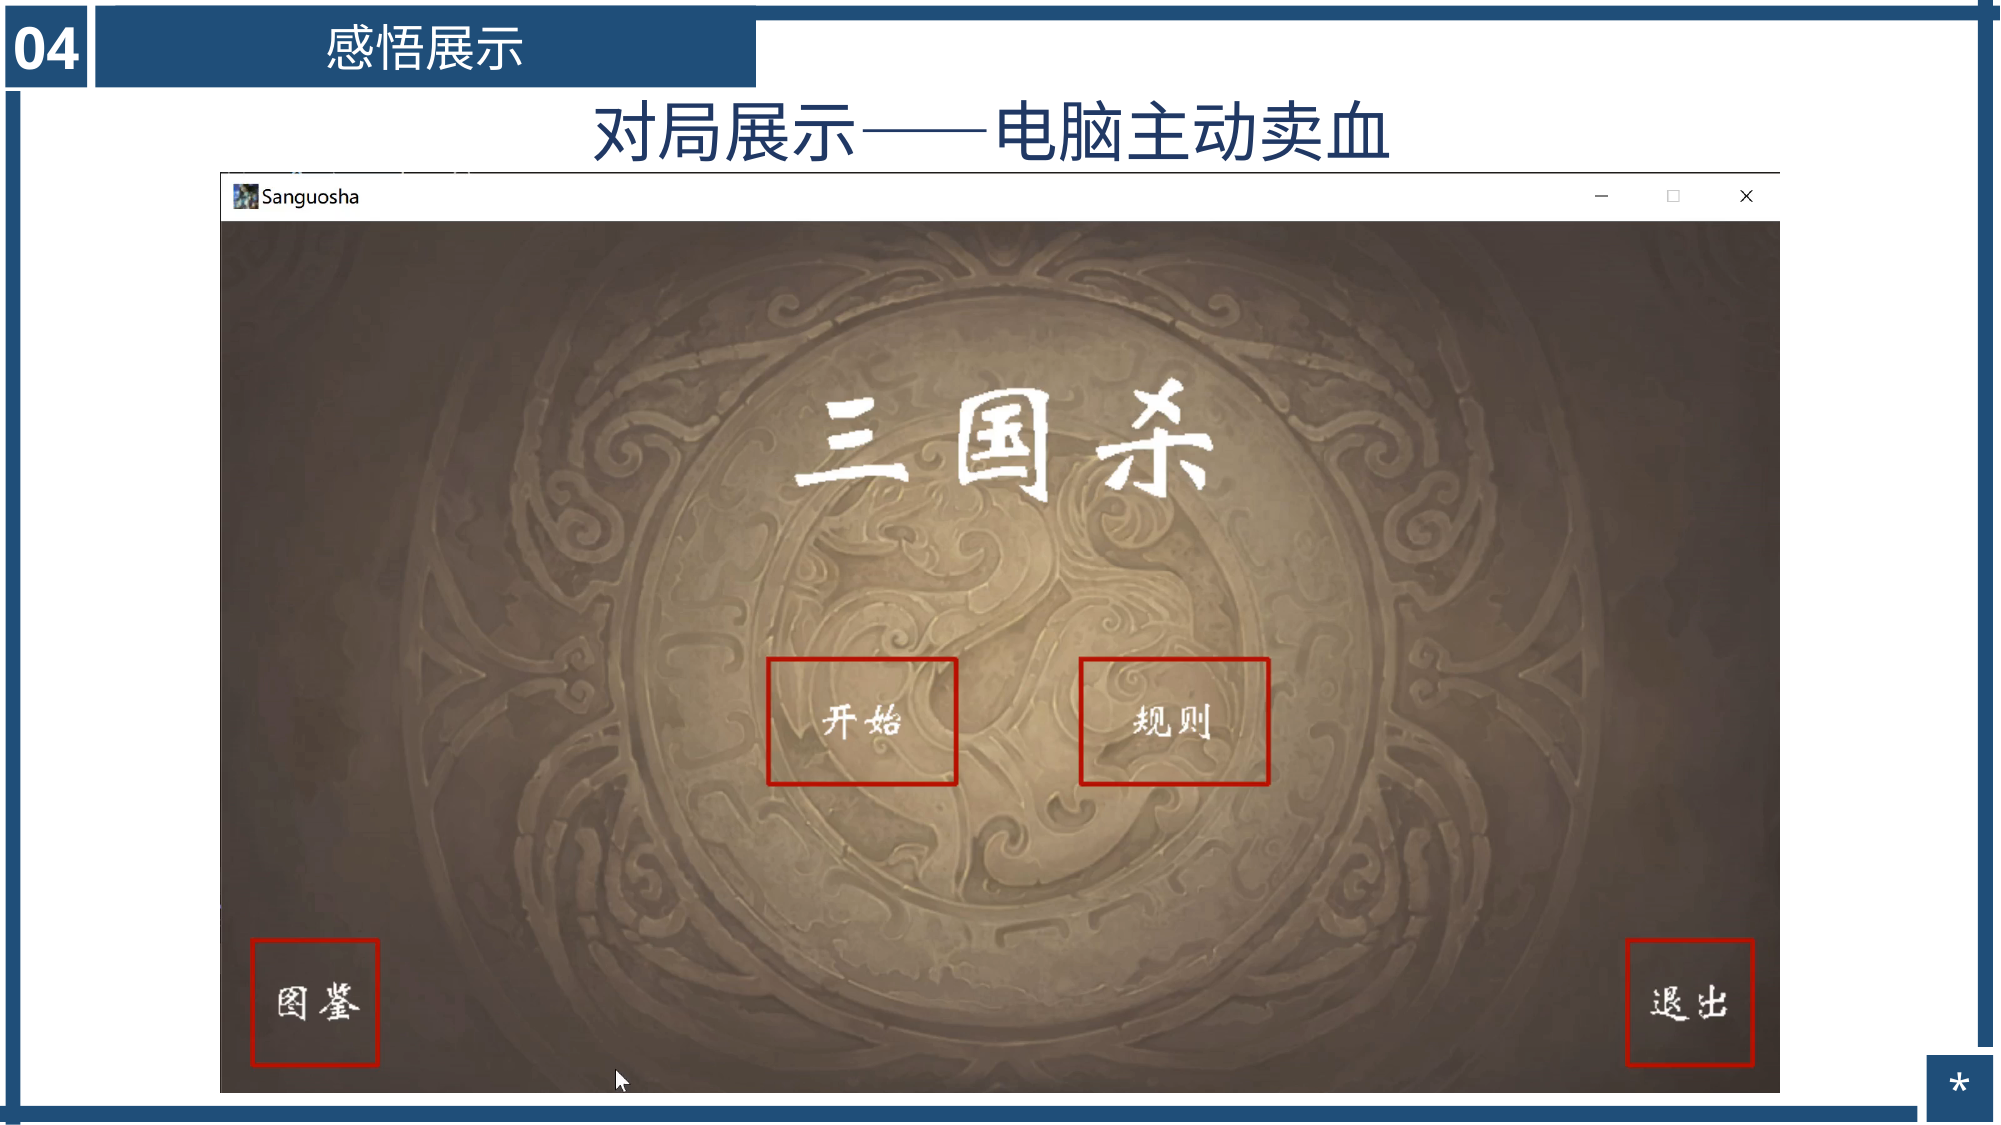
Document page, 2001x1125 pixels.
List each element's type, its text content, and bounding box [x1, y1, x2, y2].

text_box [756, 5, 1977, 21]
text_box 对局展示——电脑主动卖血 [479, 87, 1504, 171]
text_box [219, 171, 1781, 1094]
text_box [5, 91, 21, 1125]
text_box [1977, 0, 1993, 1047]
text_box * [1933, 1055, 1986, 1121]
text_box [1993, 5, 2000, 21]
text_box [21, 1105, 1918, 1122]
text_box [0, 1105, 5, 1122]
text_box 感悟展示 [95, 5, 756, 88]
text_box 04 [5, 5, 88, 88]
text_box [1926, 1055, 1994, 1122]
